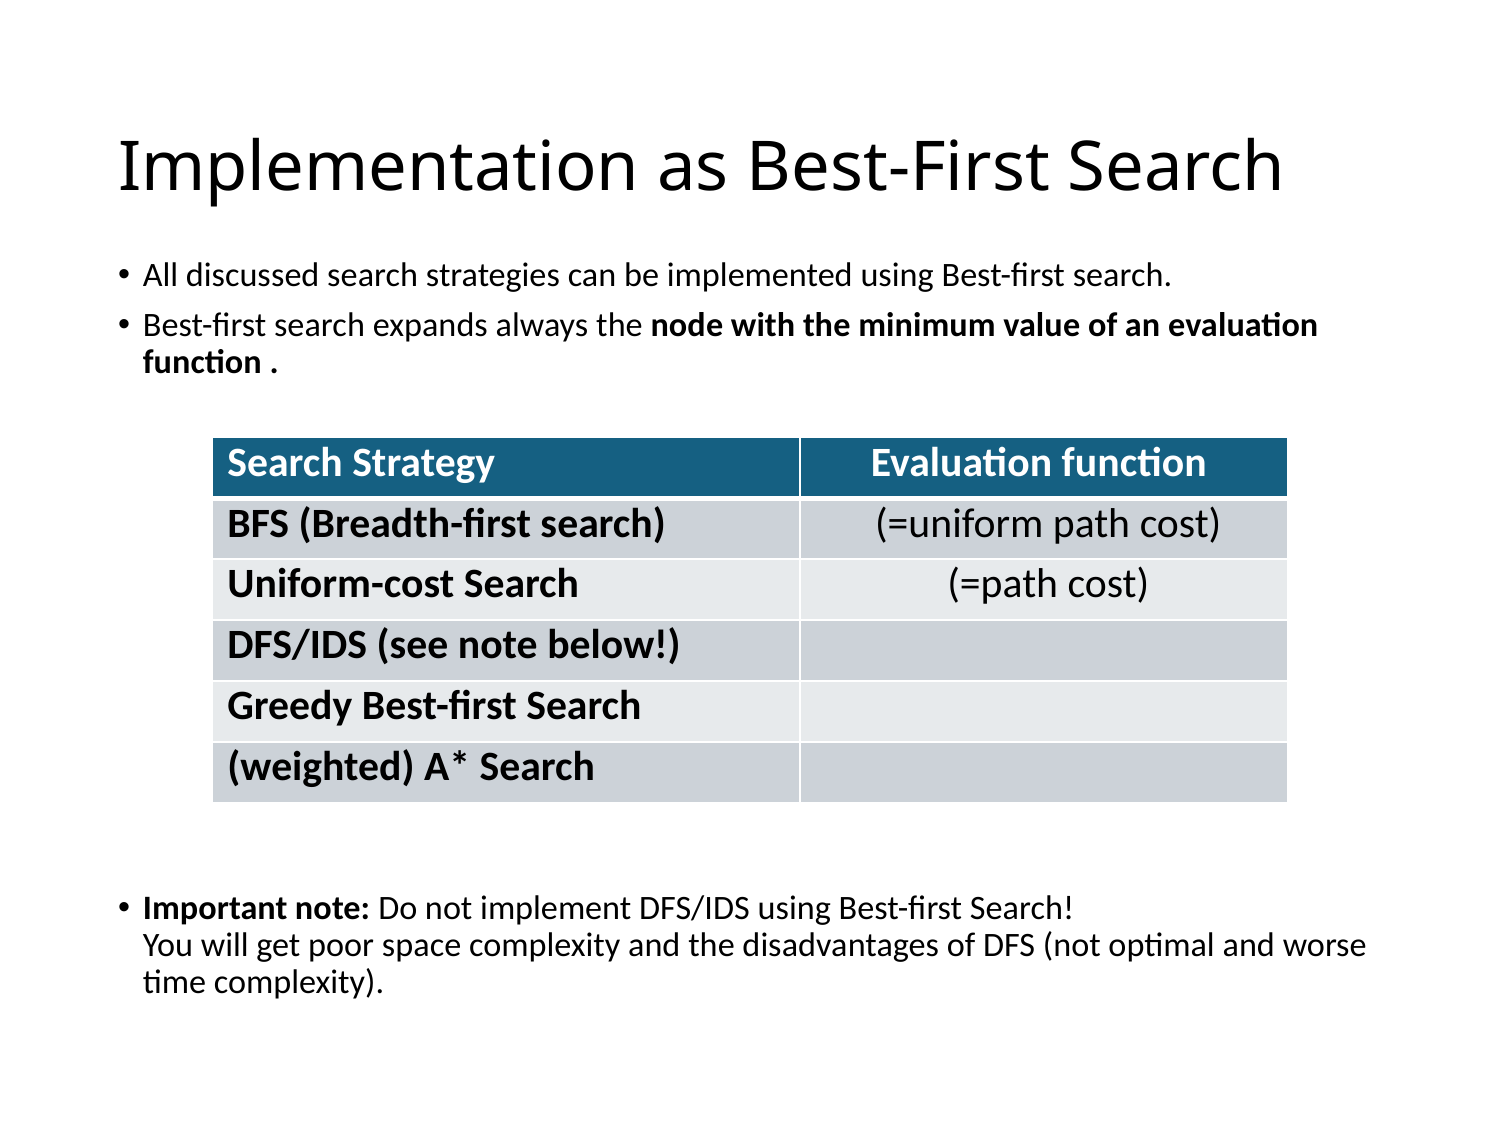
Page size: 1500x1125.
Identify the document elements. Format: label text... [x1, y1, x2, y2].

title Implementation as Best-First Search [103, 59, 1397, 278]
